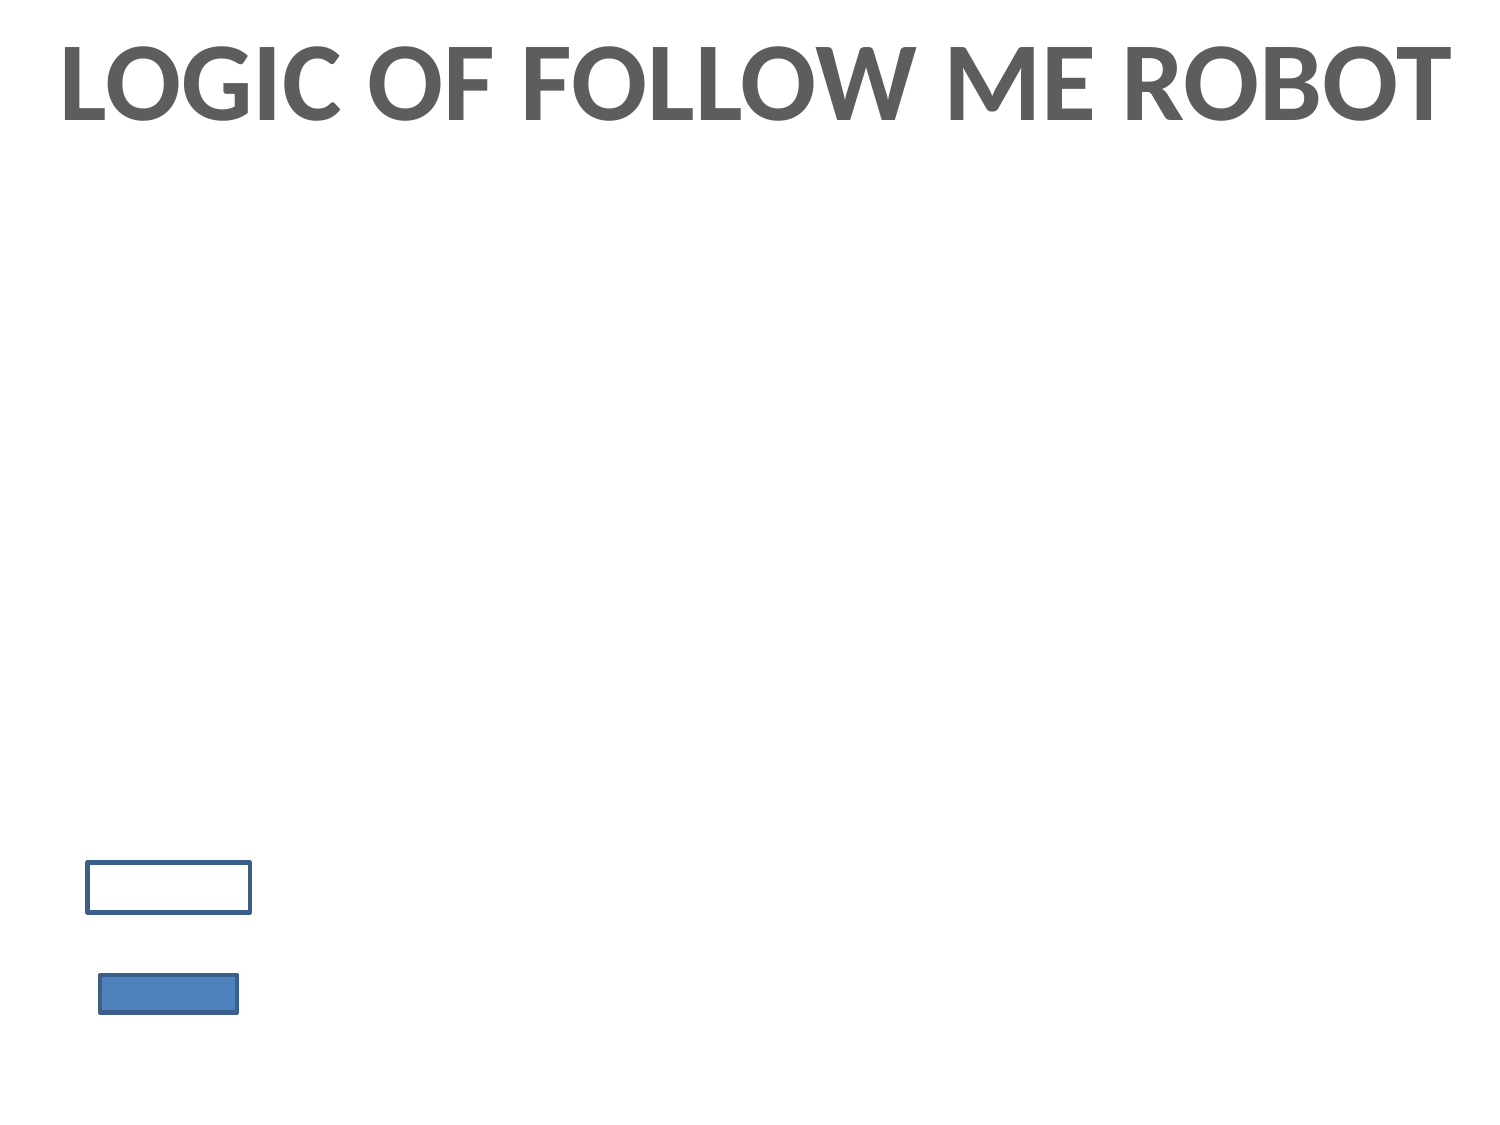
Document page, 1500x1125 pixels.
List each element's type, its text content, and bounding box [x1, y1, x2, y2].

text_box [98, 973, 239, 1015]
text_box LOGIC OF FOLLOW ME ROBOT [44, 0, 1468, 150]
text_box [85, 860, 252, 915]
